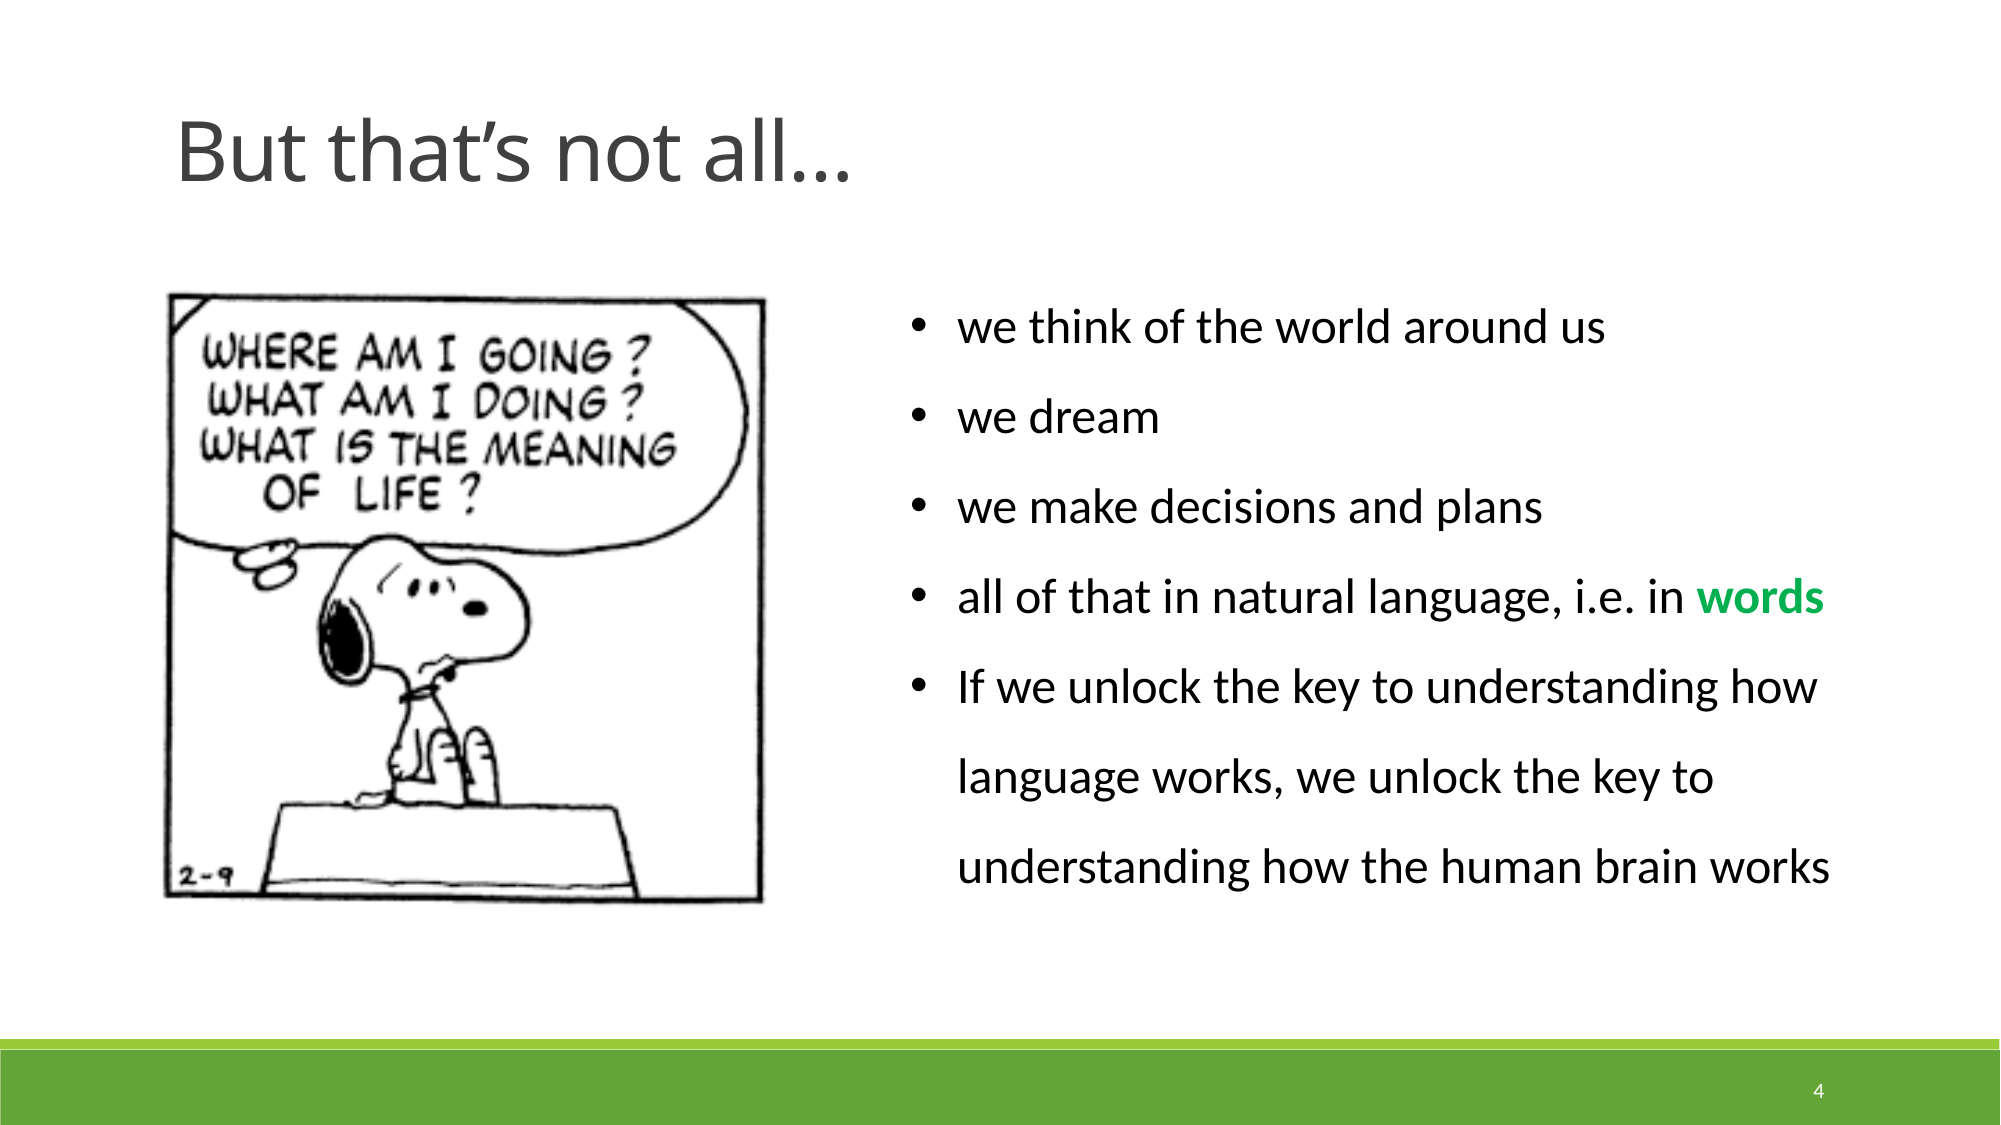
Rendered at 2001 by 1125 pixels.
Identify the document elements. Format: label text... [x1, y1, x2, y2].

text_box we think of the world around us we dream we make decisions and plans all of that in natural language, i.e. in words If we unlock the key to understanding how language works, we unlock the key to understanding how the human brain works [895, 256, 1912, 947]
text_box But that’s not all… [159, 106, 1810, 225]
picture [158, 288, 772, 921]
slide_number 4 [1624, 1059, 1840, 1120]
